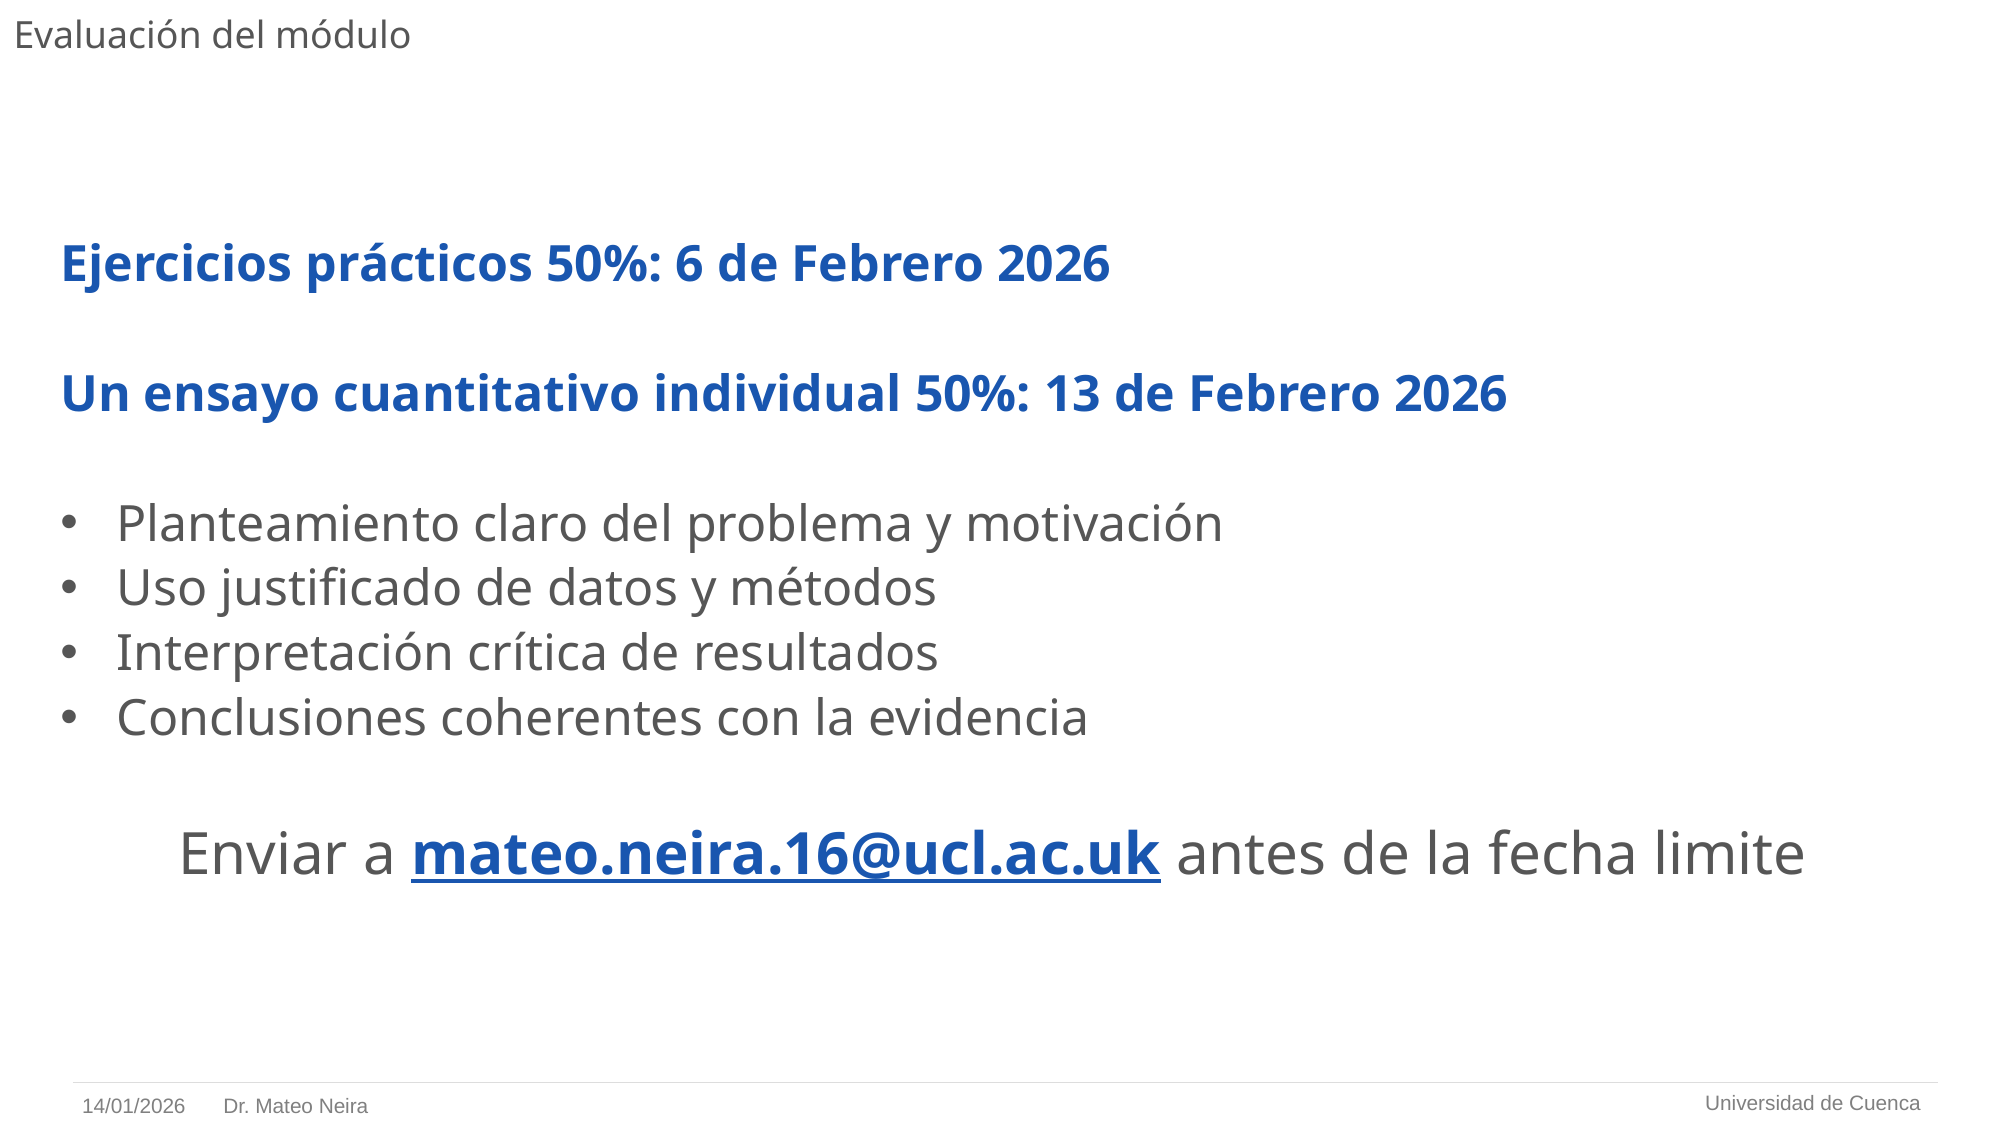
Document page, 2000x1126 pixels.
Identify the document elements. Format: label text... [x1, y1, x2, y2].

title Evaluación del módulo [13, 0, 1989, 67]
text_box Ejercicios prácticos 50%: 6 de Febrero 2026 Un ensayo cuantitativo individual 50%: 13 de Febrero 2026 Planteamiento claro del problema y motivación Uso justificado de datos y métodos Interpretación crítica de resultados Conclusiones coherentes con la evidencia Enviar a mateo.neira.16@ucl.ac.uk antes de la fecha limite [45, 223, 1940, 902]
